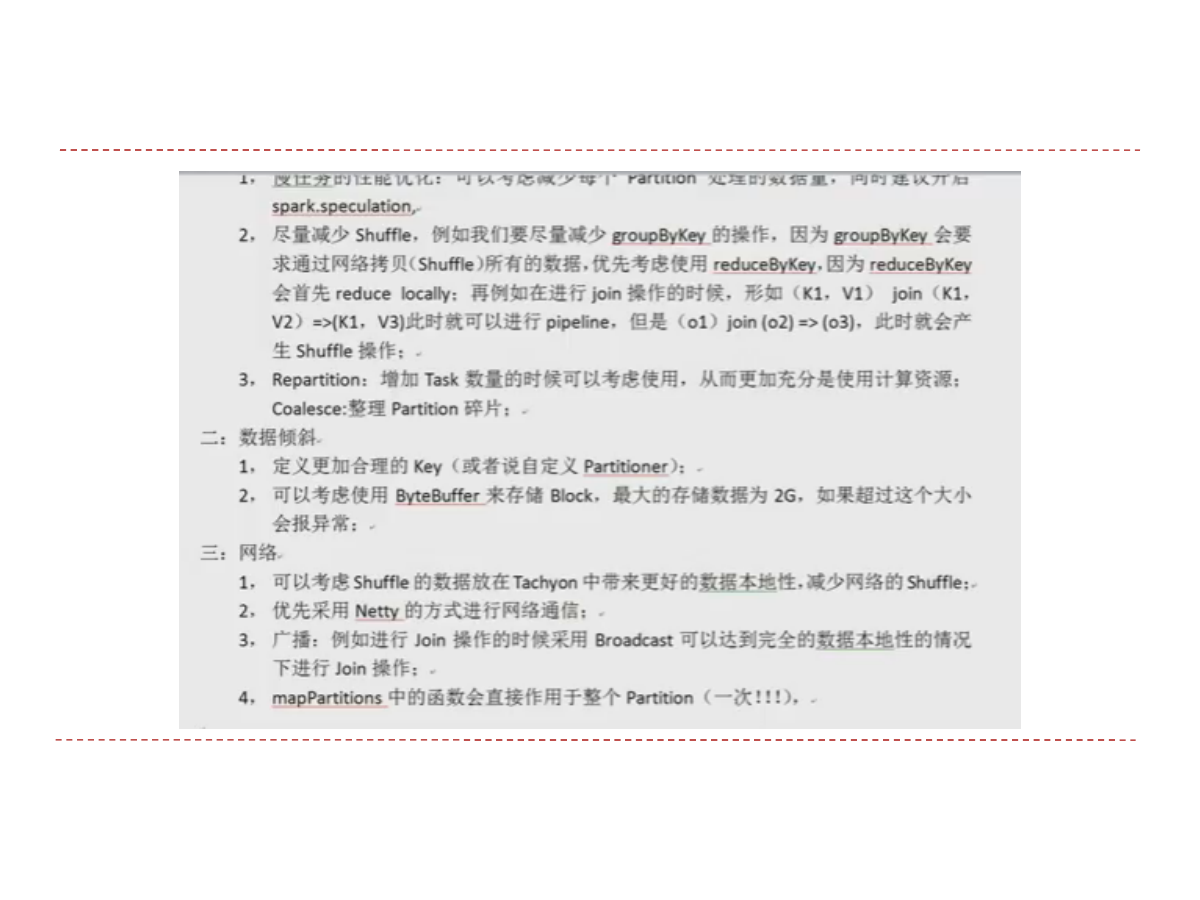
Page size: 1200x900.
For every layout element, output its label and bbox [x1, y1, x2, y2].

picture [179, 170, 1021, 730]
